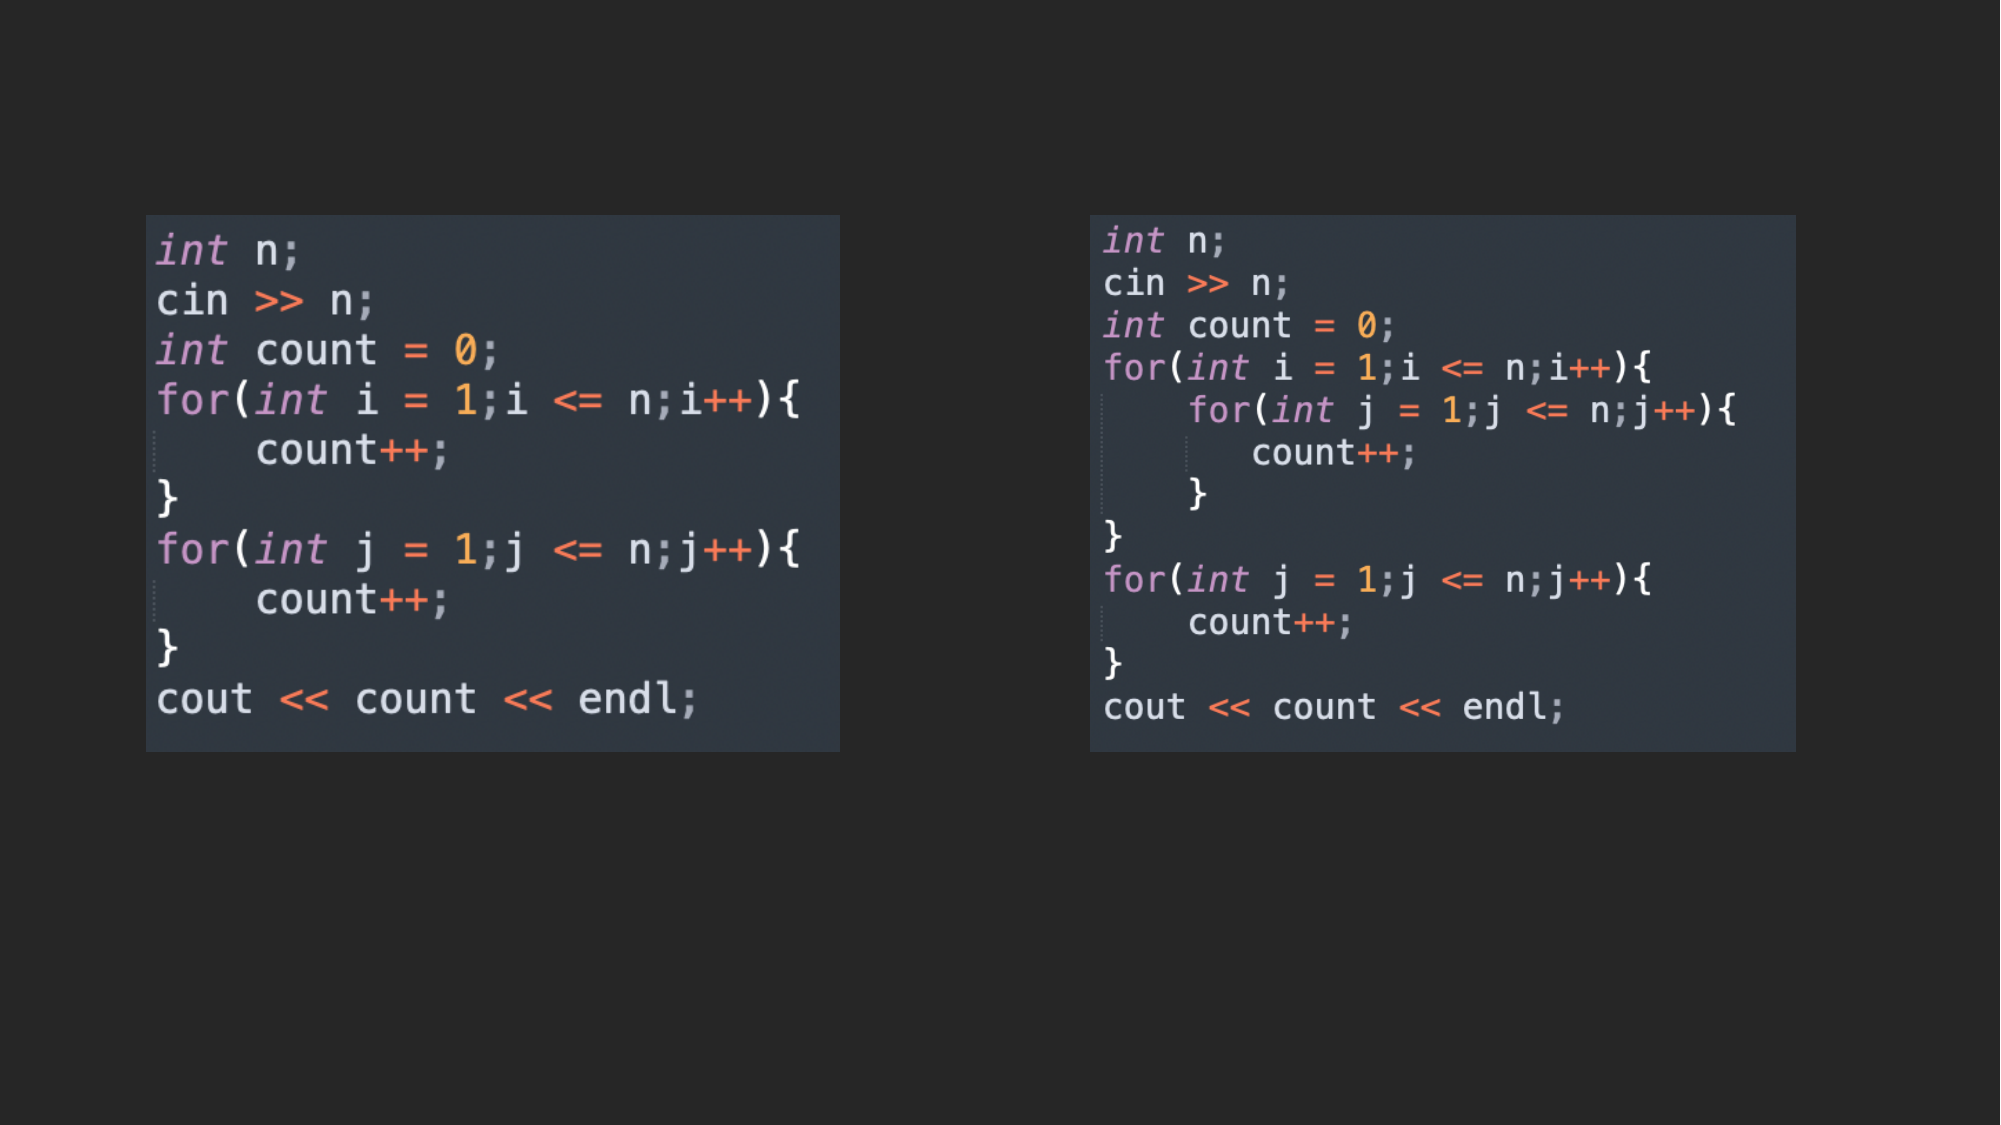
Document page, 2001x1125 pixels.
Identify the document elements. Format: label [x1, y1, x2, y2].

picture [146, 215, 840, 752]
picture [1090, 215, 1796, 752]
